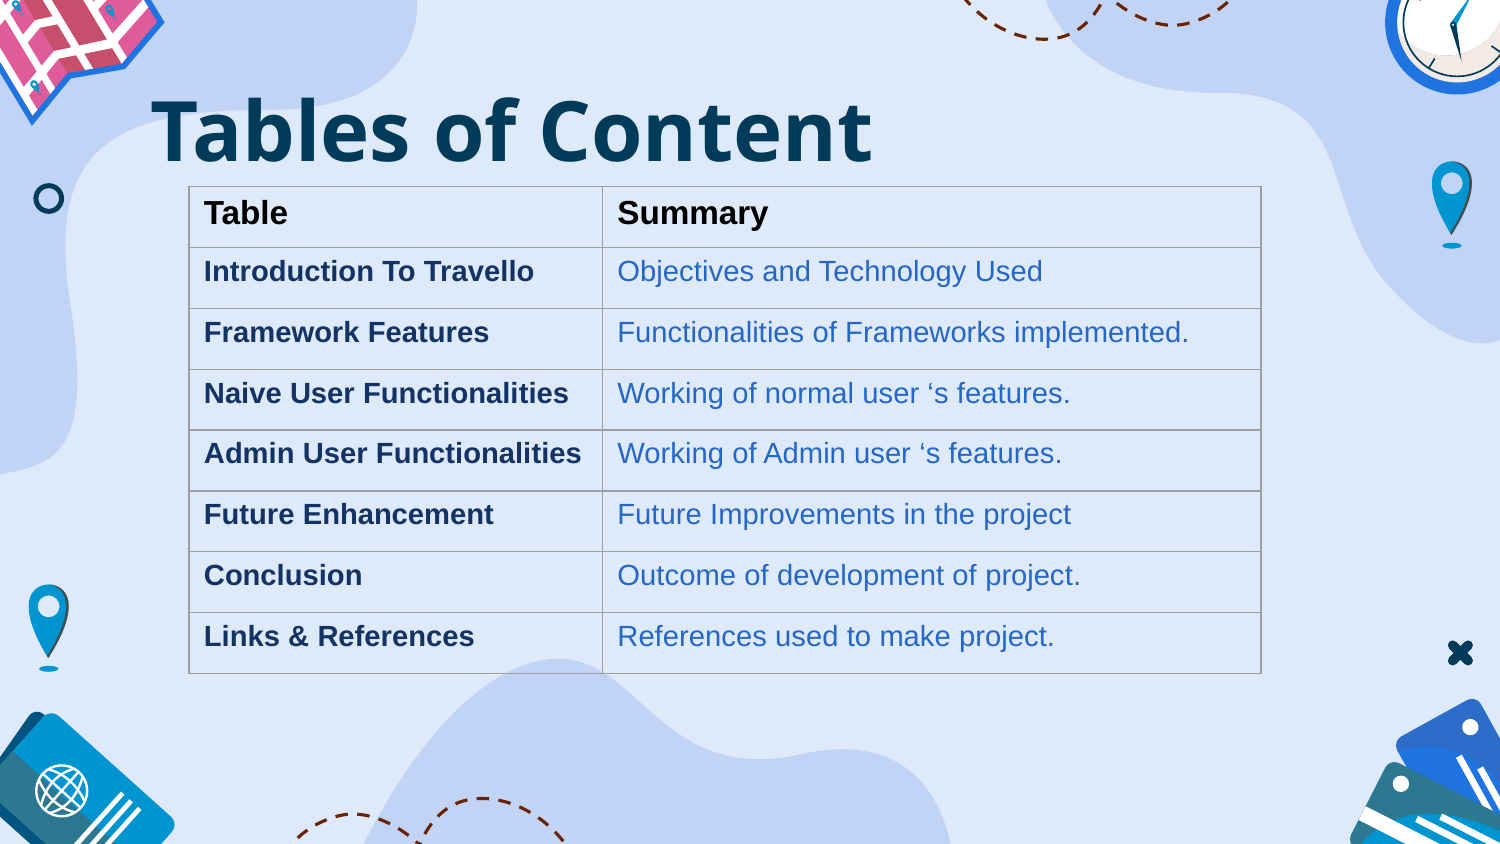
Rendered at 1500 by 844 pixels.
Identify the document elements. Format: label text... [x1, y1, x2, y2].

table_cell Objectives and Technology Used [603, 248, 1260, 308]
list Tables of Content [135, 63, 1400, 186]
table_cell Conclusion [190, 552, 602, 612]
table_cell Introduction To Travello [190, 248, 602, 308]
table_cell References used to make project. [603, 613, 1260, 673]
table_cell Links & References [190, 613, 602, 673]
table_cell Future Improvements in the project [603, 492, 1260, 551]
table_header Table [190, 187, 602, 247]
table_cell Admin User Functionalities [190, 431, 602, 490]
table_cell Working of normal user ‘s features. [603, 370, 1260, 429]
table_cell Future Enhancement [190, 492, 602, 551]
table_cell Working of Admin user ‘s features. [603, 431, 1260, 490]
table_cell Framework Features [190, 309, 602, 369]
table_cell Outcome of development of project. [603, 552, 1260, 612]
text_box [135, 217, 1400, 696]
table_cell Naive User Functionalities [190, 370, 602, 429]
table_header Summary [603, 187, 1260, 247]
table_cell Functionalities of Frameworks implemented. [603, 309, 1260, 369]
